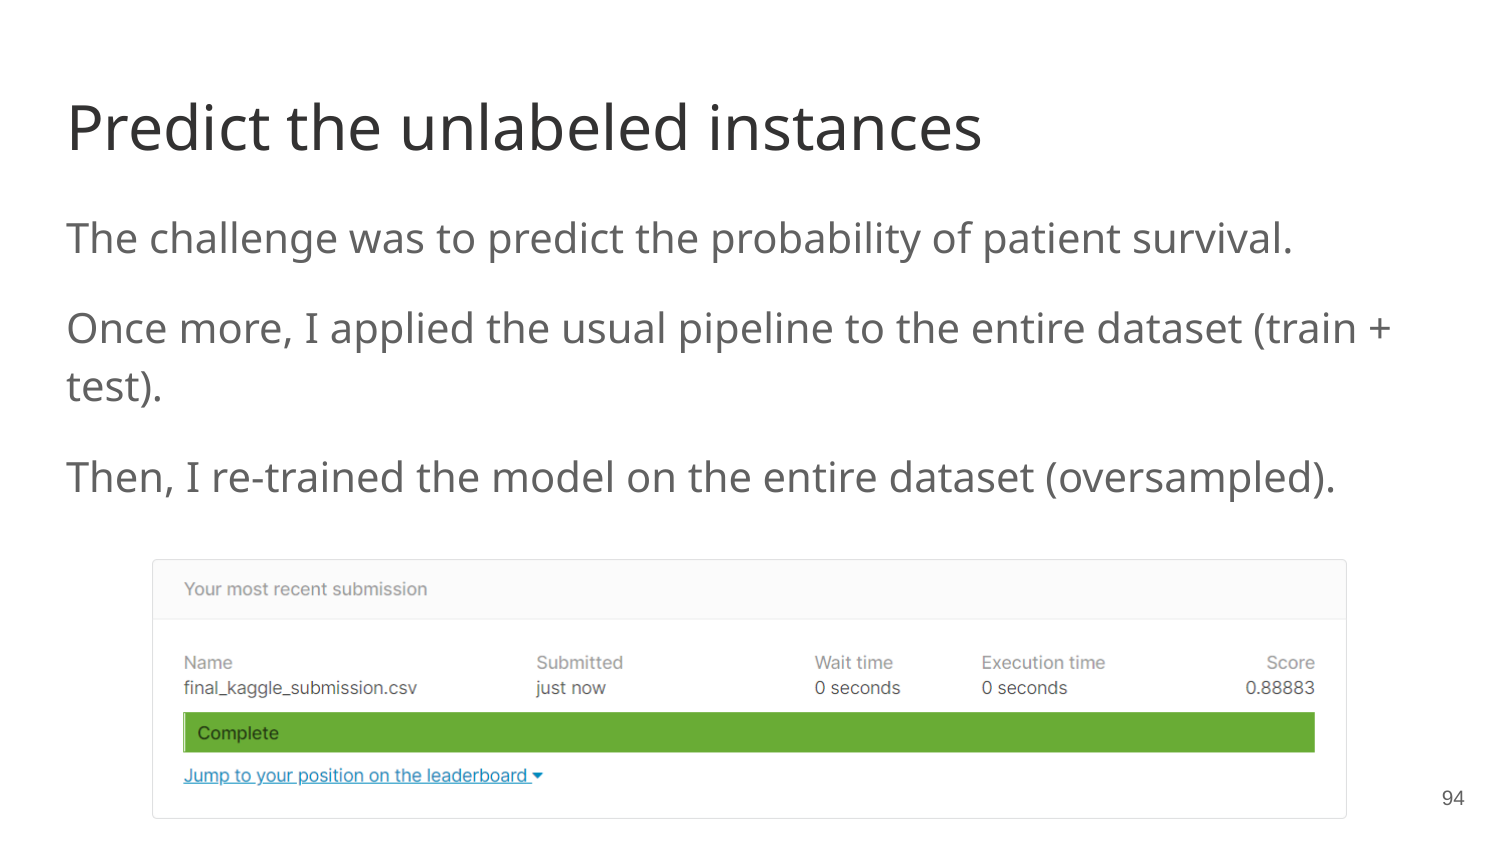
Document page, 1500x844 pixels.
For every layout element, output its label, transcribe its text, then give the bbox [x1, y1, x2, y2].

list The challenge was to predict the probability of patient survival. Once more, I applied the usual pipeline to the entire dataset (train + test). Then, I re-trained the model on the entire dataset (oversampled). [51, 189, 1449, 750]
title Predict the unlabeled instances [51, 72, 1449, 167]
slide_number ‹#› [1389, 764, 1480, 830]
picture [145, 545, 1355, 830]
